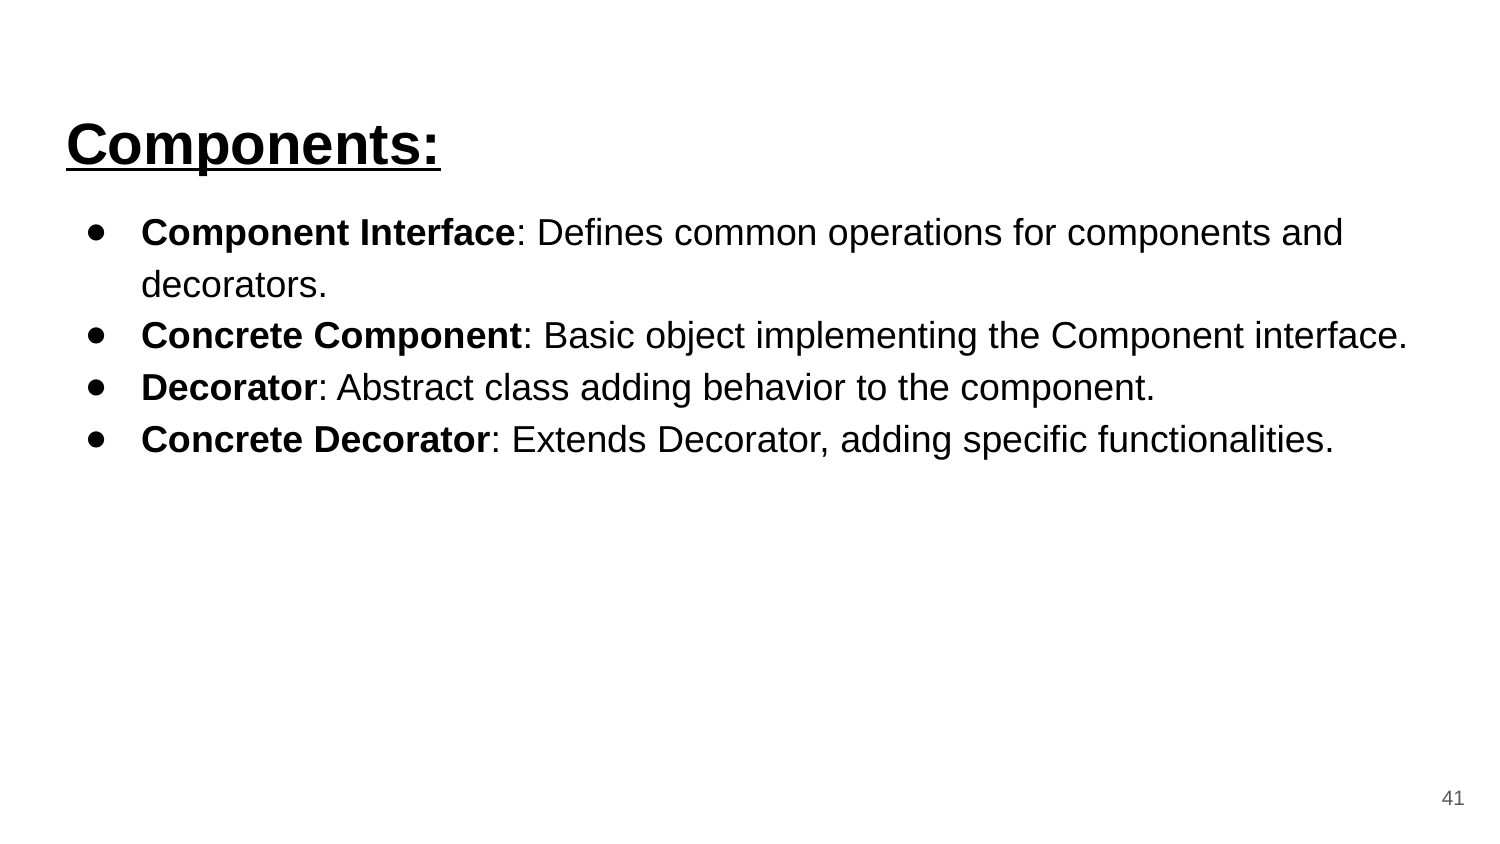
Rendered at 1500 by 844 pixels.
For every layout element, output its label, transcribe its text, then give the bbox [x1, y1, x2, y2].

list Components: Component Interface: Defines common operations for components and decorators. Concrete Component: Basic object implementing the Component interface. Decorator: Abstract class adding behavior to the component. Concrete Decorator: Extends Decorator, adding specific functionalities. [51, 80, 1449, 750]
slide_number ‹#› [1389, 764, 1480, 830]
